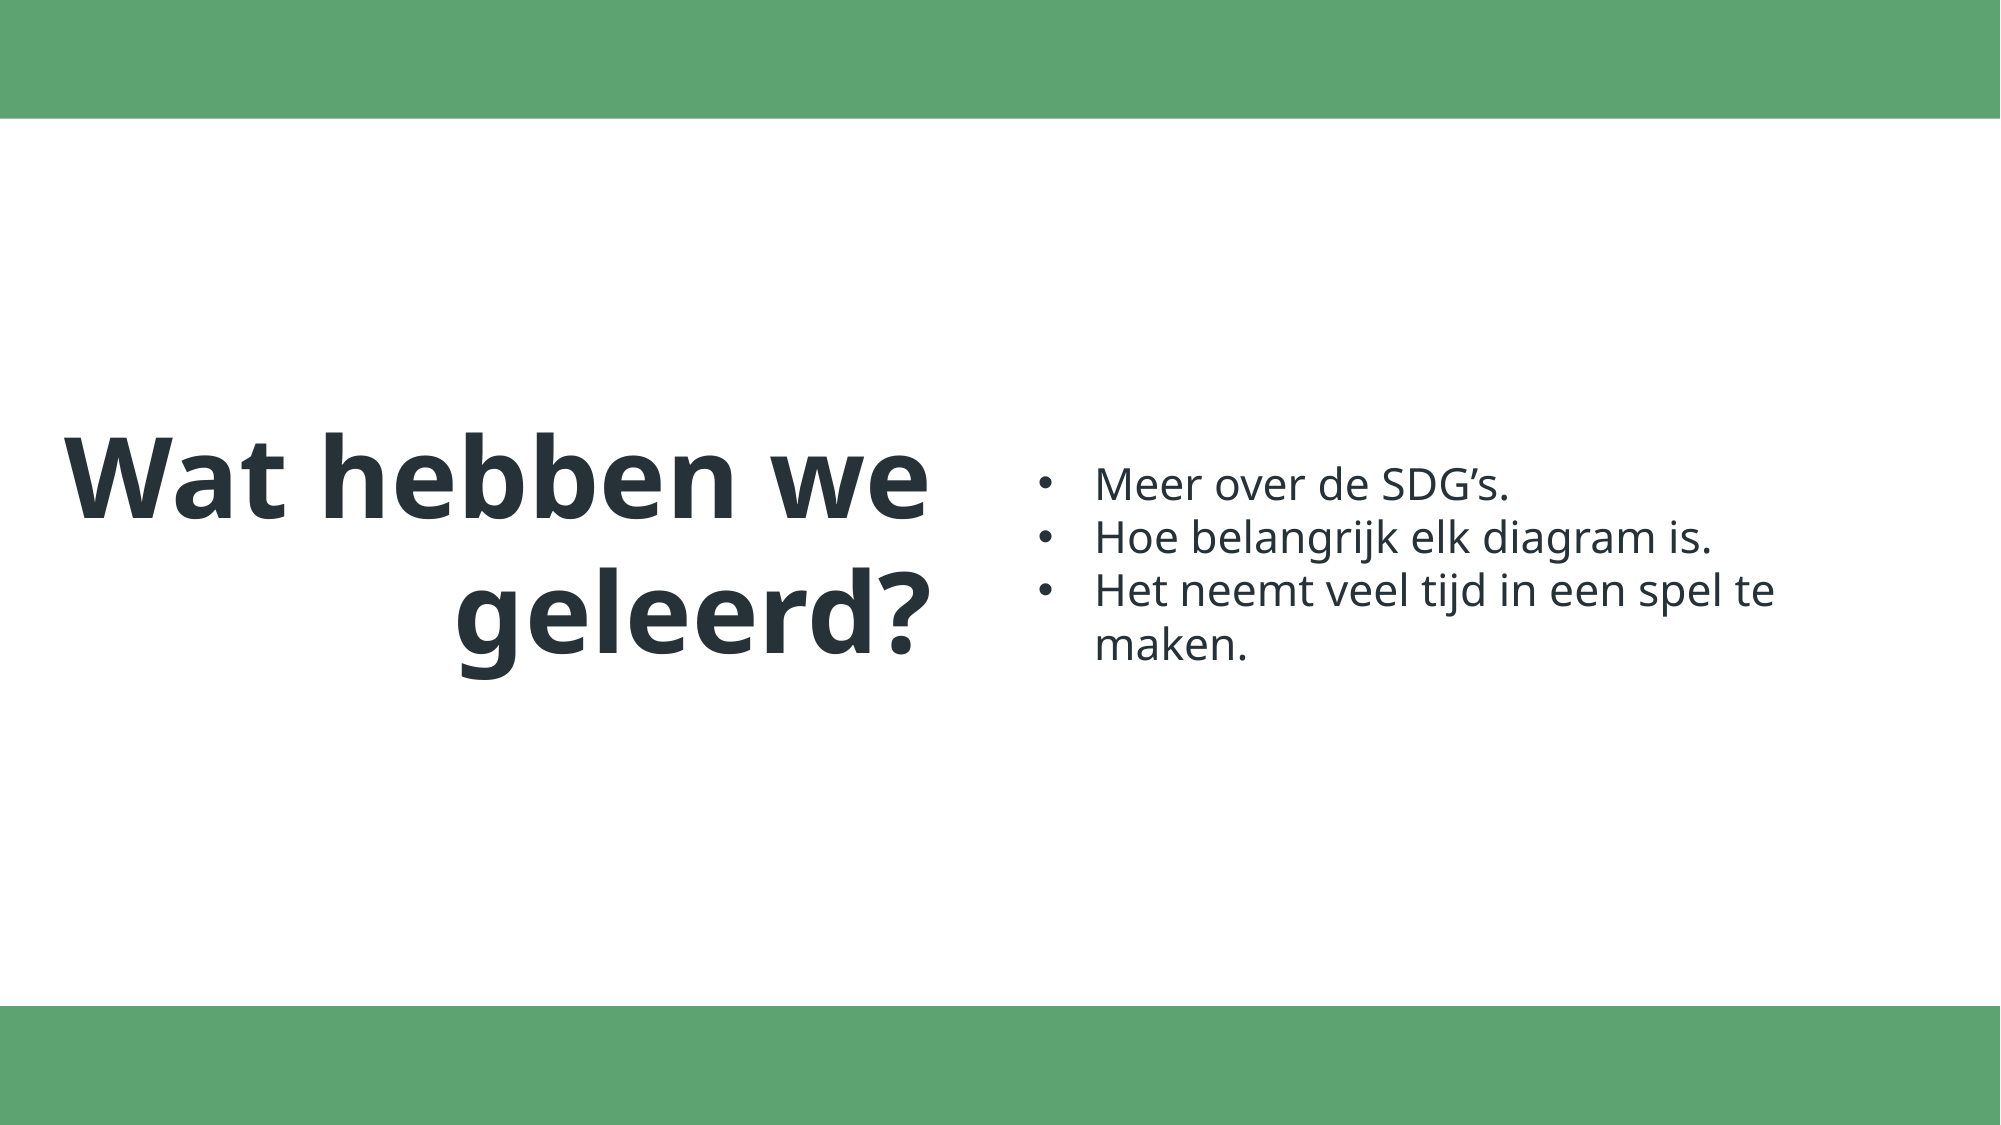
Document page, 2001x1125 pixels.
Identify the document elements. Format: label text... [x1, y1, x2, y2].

title Wat hebben we geleerd? [44, 360, 948, 692]
text_box Meer over de SDG’s. Hoe belangrijk elk diagram is. Het neemt veel tijd in een spel te maken. [999, 440, 1934, 739]
